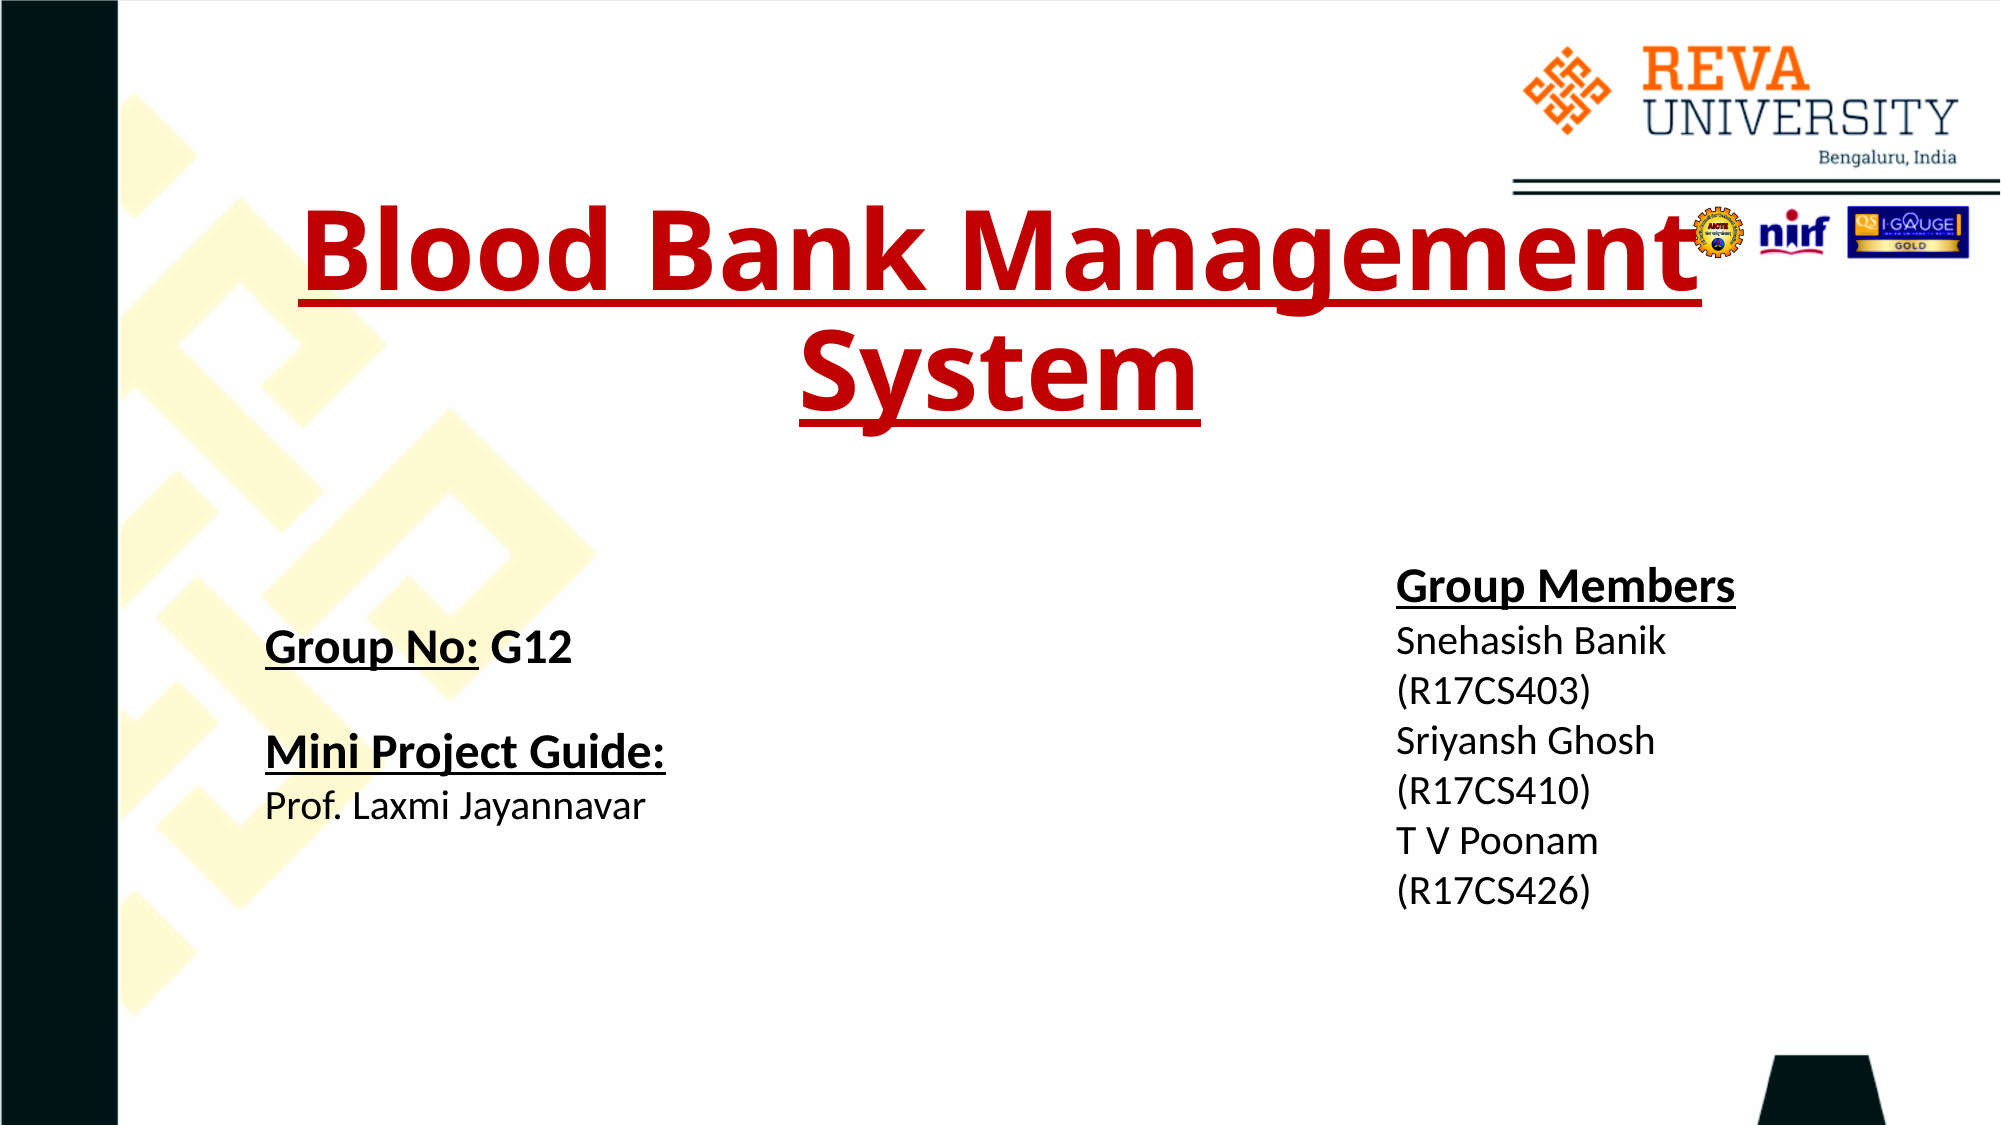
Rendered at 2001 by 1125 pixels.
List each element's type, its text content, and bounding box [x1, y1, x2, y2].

picture [0, 0, 2001, 1125]
title Blood Bank Management System [249, 184, 1750, 576]
text_box Group Members Snehasish Banik (R17CS403) Sriyansh Ghosh (R17CS410) T V Poonam (R17CS426) [1381, 545, 1857, 921]
subtitle Group No: G12 Mini Project Guide: Prof. Laxmi Jayannavar [249, 575, 877, 1125]
